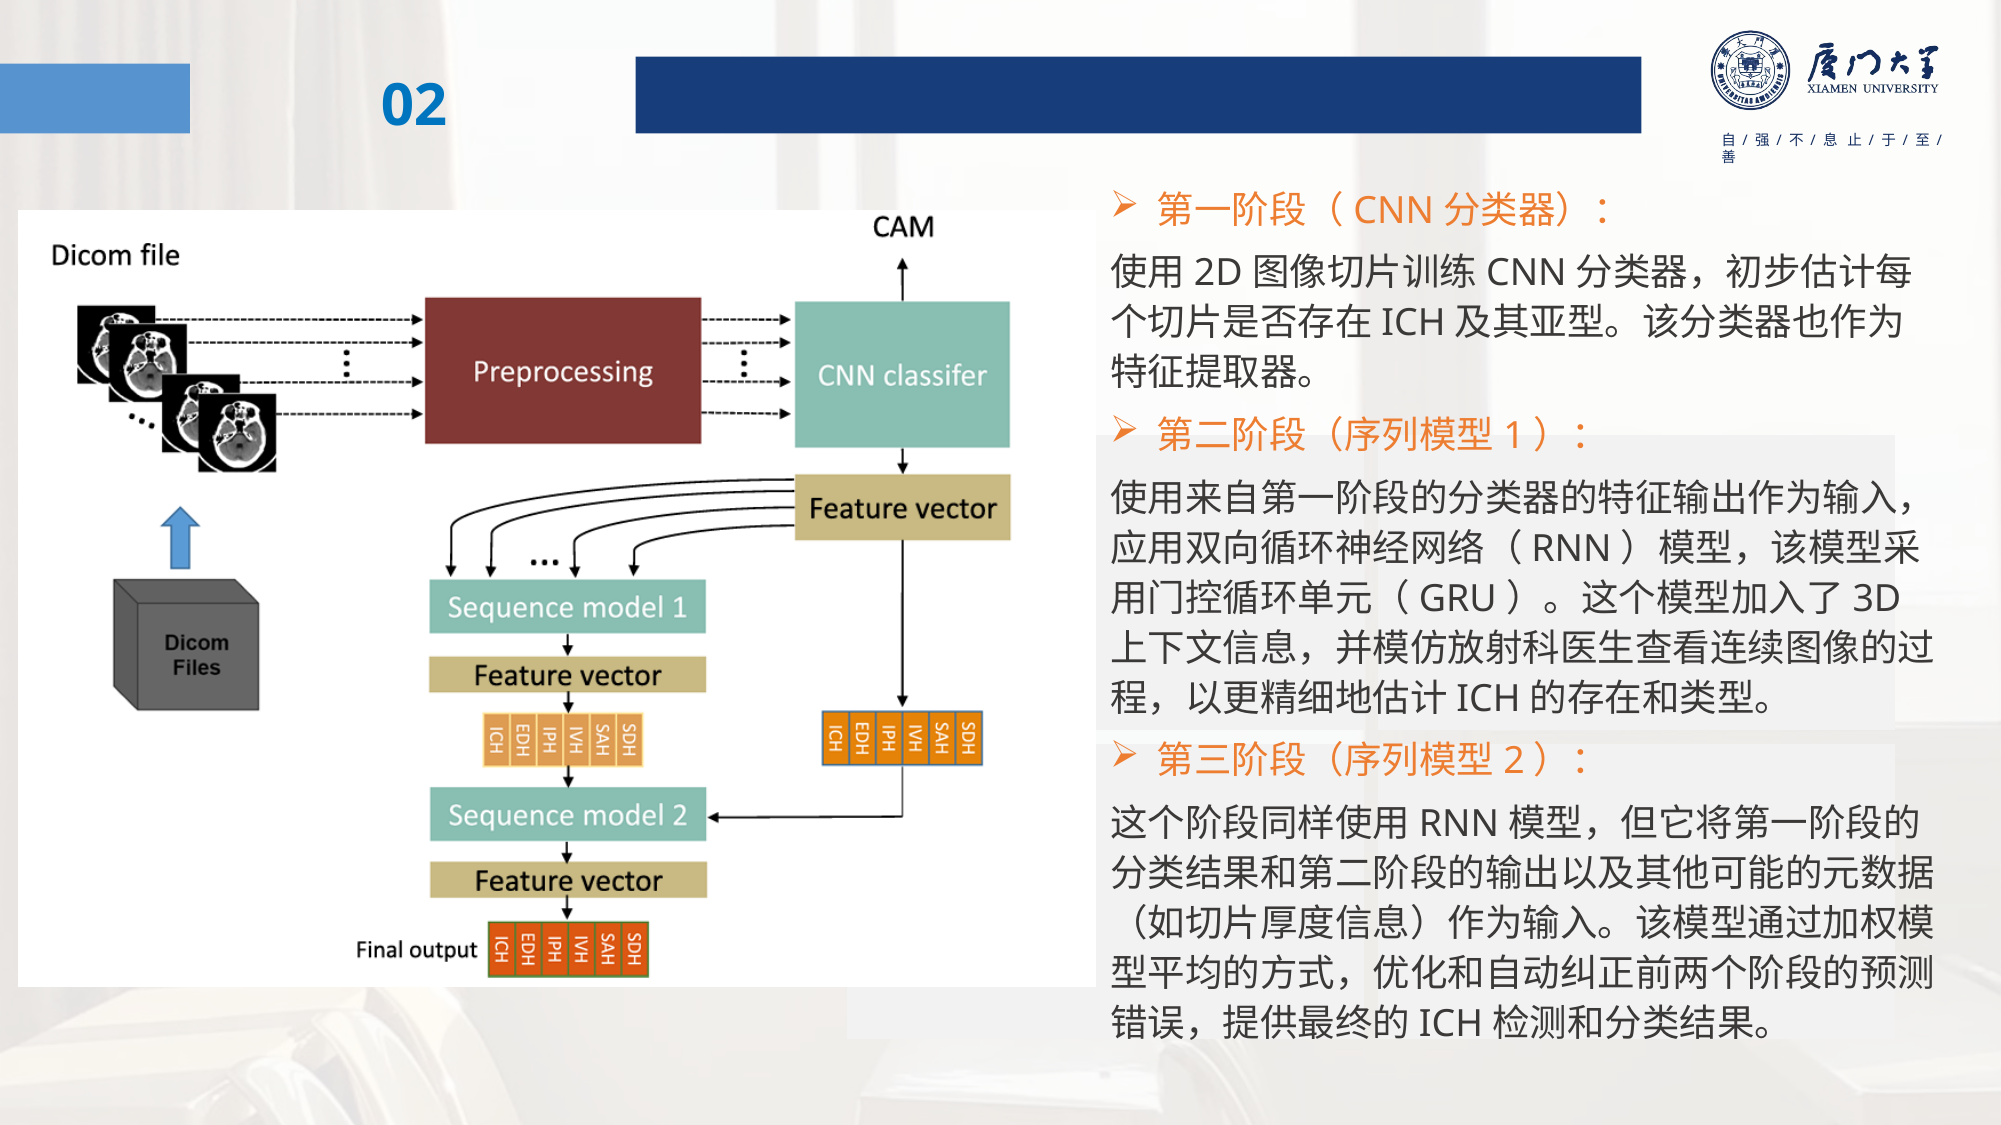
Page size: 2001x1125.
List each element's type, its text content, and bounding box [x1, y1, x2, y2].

picture [18, 210, 1096, 987]
list 02 [201, 67, 627, 126]
list 第一阶段（CNN分类器）： 使用2D图像切片训练CNN分类器，初步估计每个切片是否存在ICH及其亚型。该分类器也作为特征提取器。 第二阶段（序列模型1）： 使用来自第一阶段的分类器的特征输出作为输入，应用双向循环神经网络（RNN）模型，该模型采用门控循环单元（GRU）。这个模型加入了3D上下文信息，并模仿放射科医生查看连续图像的过程，以更精细地估计ICH的存在和类型。 第三阶段（序列模型2）： 这个阶段同样使用RNN模型，但它将第一阶段的分类结果和第二阶段的输出以及其他可能的元数据（如切片厚度信息）作为输入。该模型通过加权模型平均的方式，优化和自动纠正前两个阶段的预测错误，提供最终的ICH检测和分类结果。 [1095, 173, 1954, 1103]
picture [1706, 27, 1941, 112]
